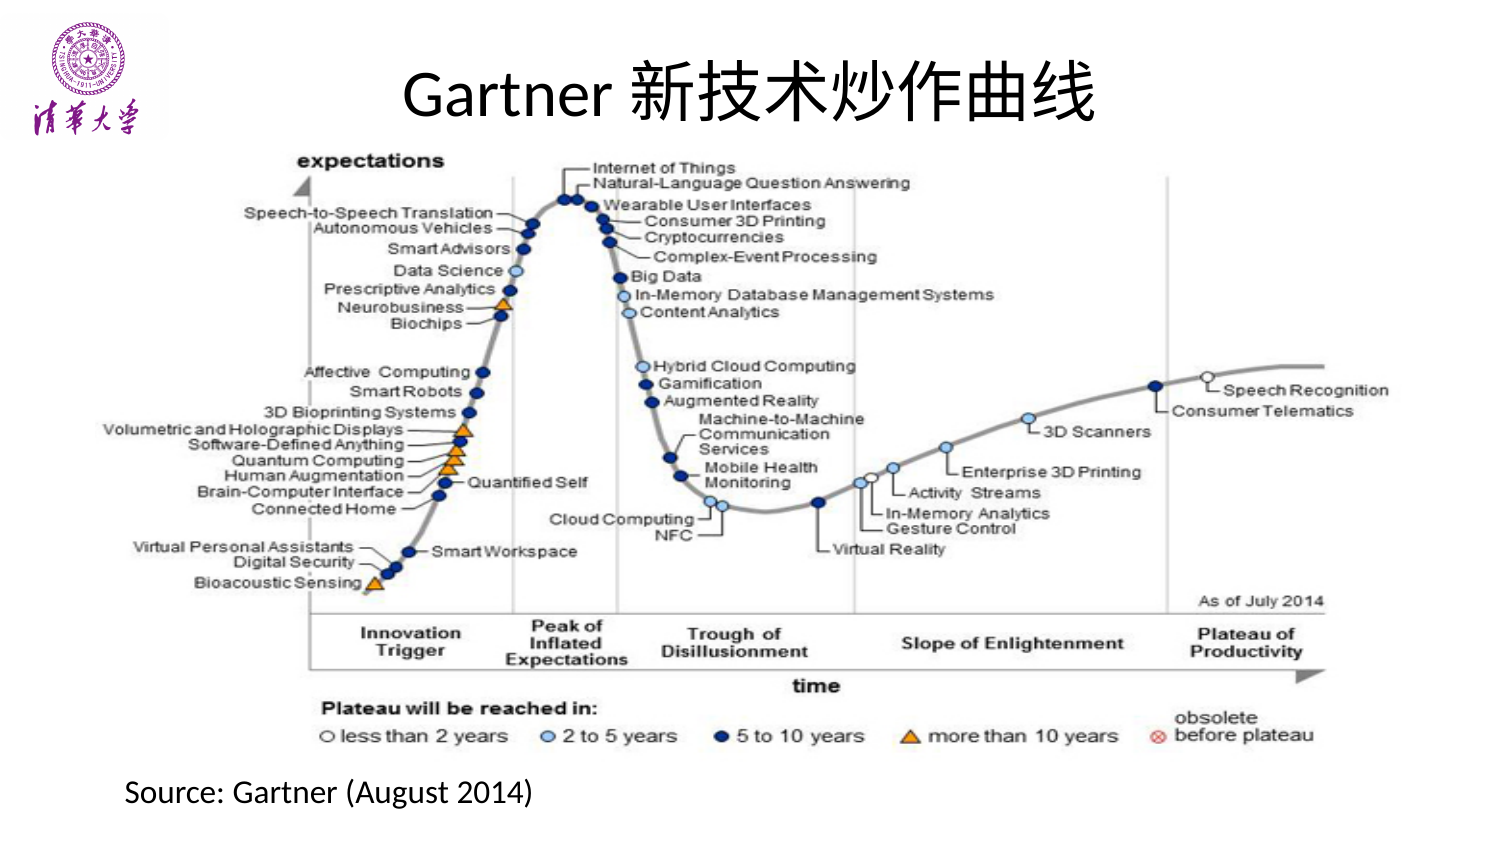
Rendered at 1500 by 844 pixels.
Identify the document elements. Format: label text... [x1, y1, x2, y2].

text_box Source: Gartner (August 2014) [109, 772, 818, 818]
picture [95, 140, 1402, 763]
picture [0, 13, 168, 140]
title Gartner新技术炒作曲线 [75, 19, 1425, 161]
